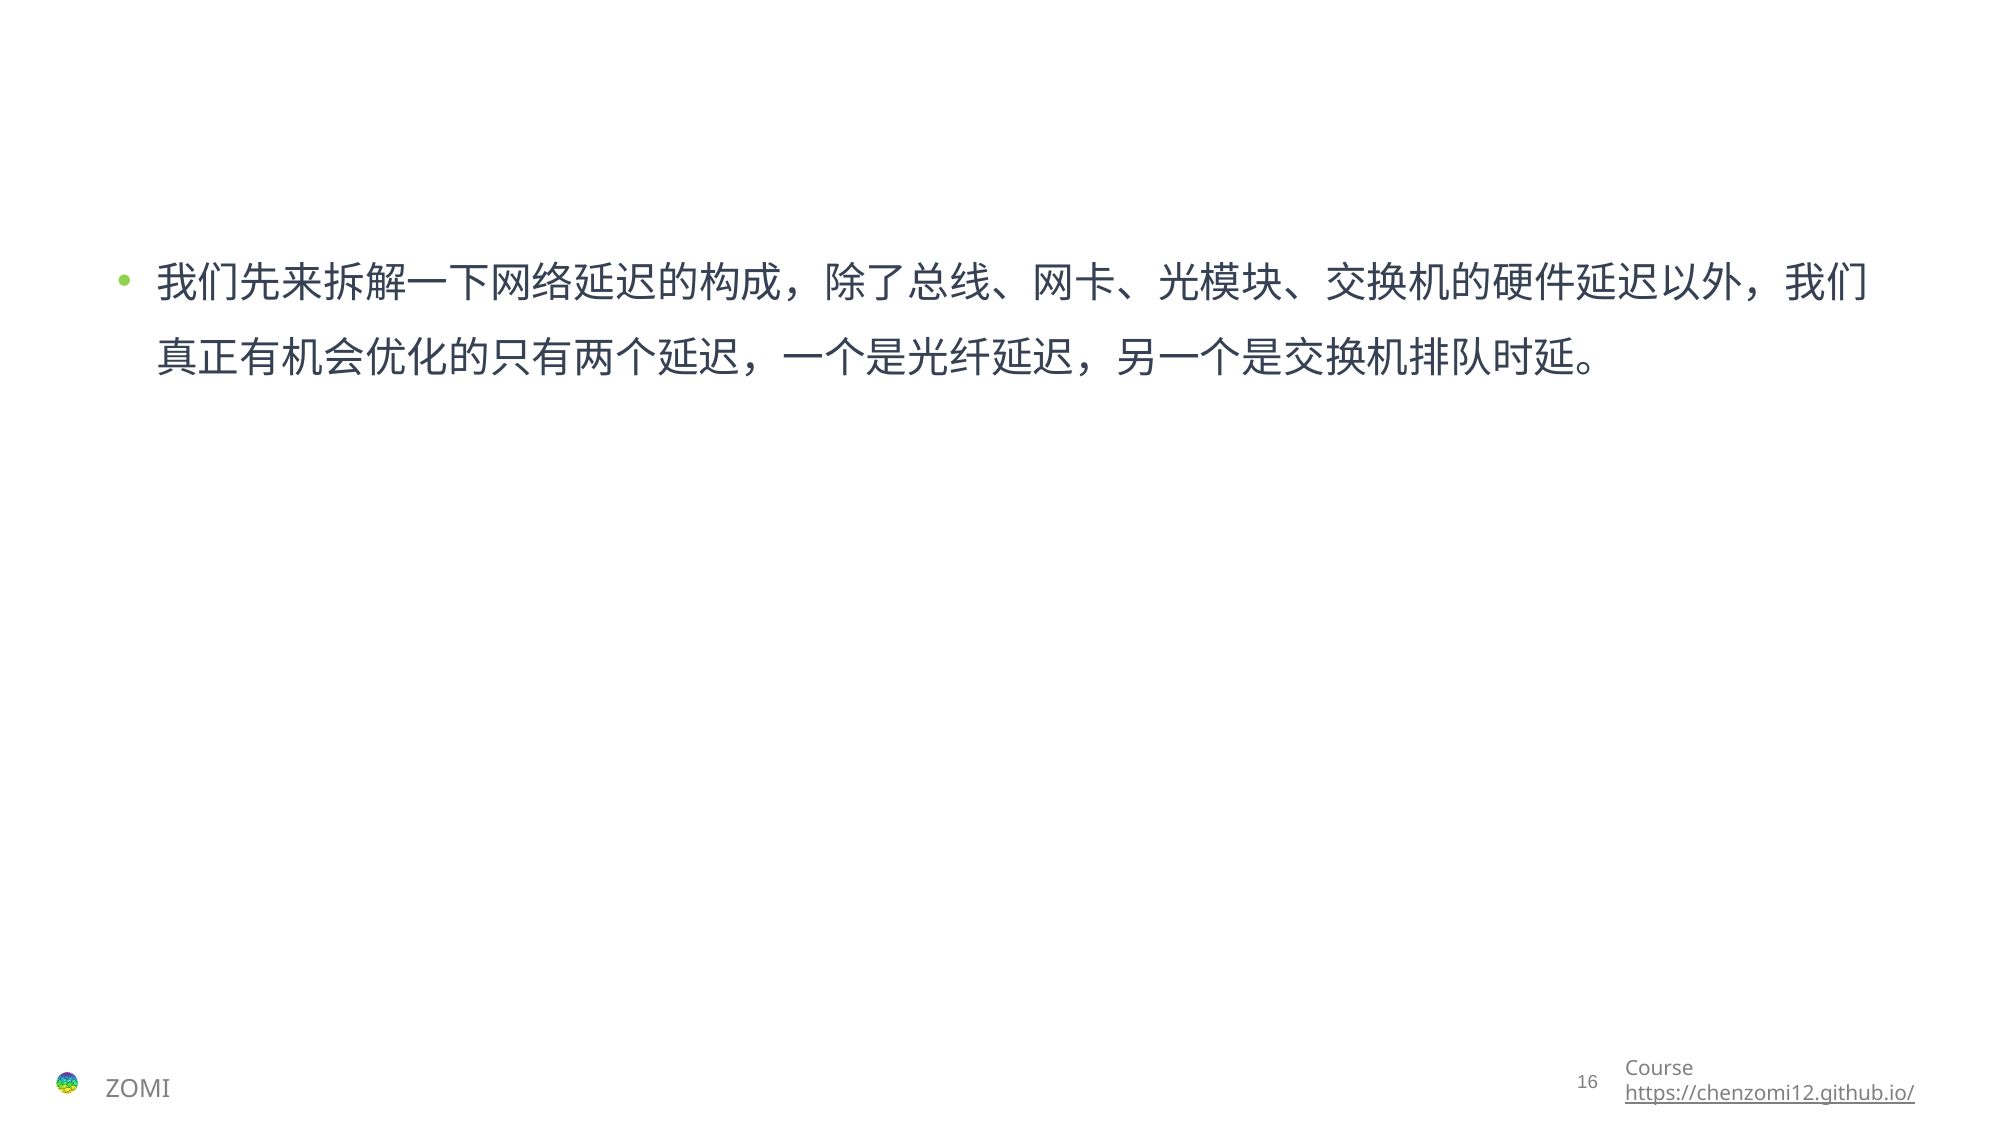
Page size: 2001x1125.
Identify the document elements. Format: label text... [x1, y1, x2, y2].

picture [57, 1073, 77, 1093]
list 我们先来拆解一下网络延迟的构成，除了总线、网卡、光模块、交换机的硬件延迟以外，我们真正有机会优化的只有两个延迟，一个是光纤延迟，另一个是交换机排队时延。 [102, 223, 1901, 1043]
